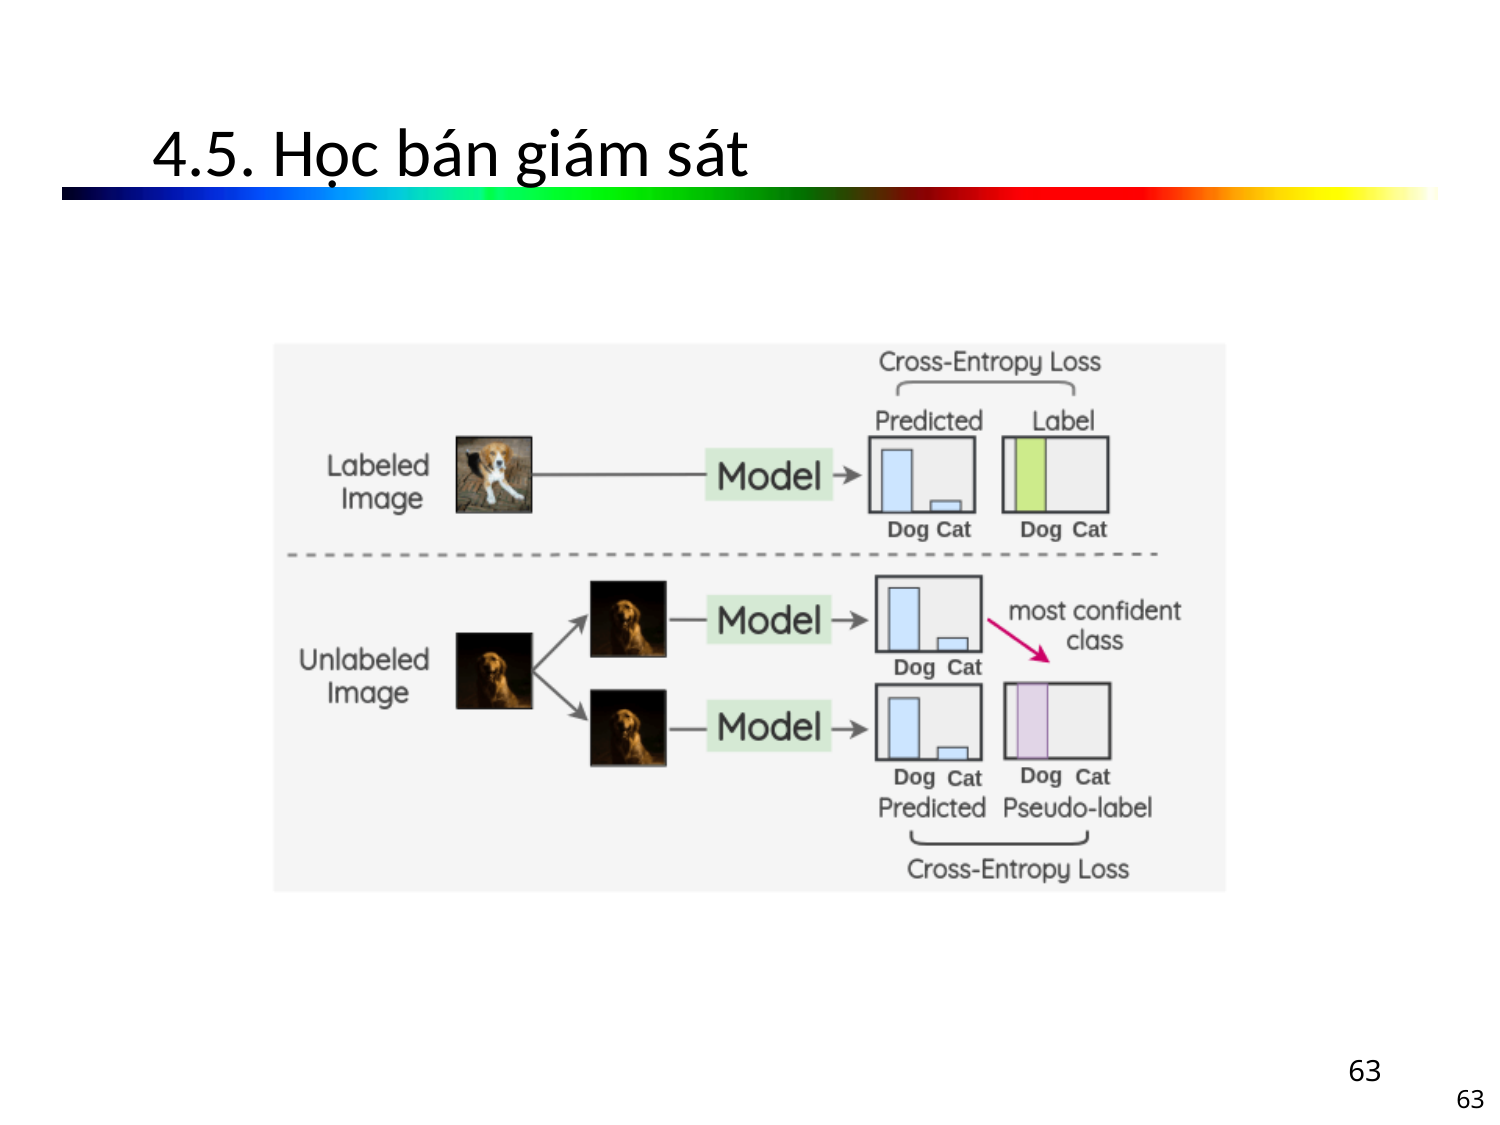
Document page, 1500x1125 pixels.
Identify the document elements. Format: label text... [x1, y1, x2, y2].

picture [270, 340, 1230, 896]
picture [62, 187, 355, 200]
picture [382, 187, 1438, 200]
text_box 4.5. Học bán giám sát [137, 99, 1263, 198]
text_box ‹#› [1187, 1049, 1500, 1125]
text_box ‹#› [1059, 1042, 1397, 1103]
